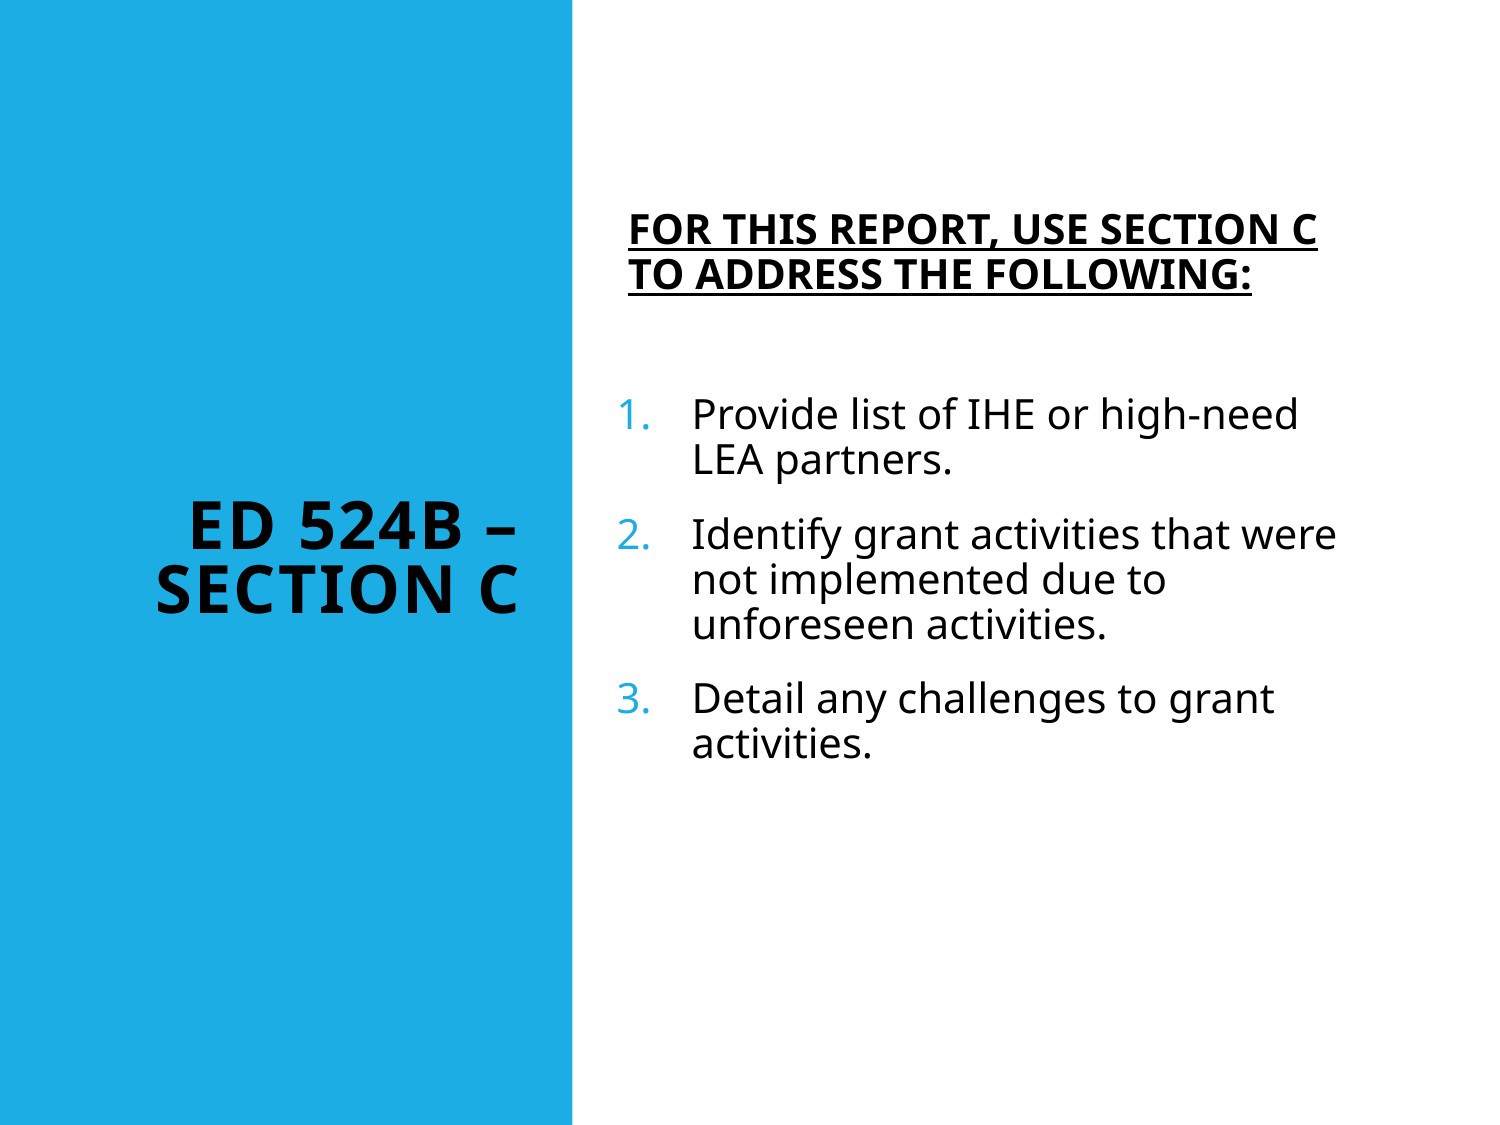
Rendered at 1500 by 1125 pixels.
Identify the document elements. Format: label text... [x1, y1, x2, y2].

list FOR THIS REPORT, USE SECTION C TO ADDRESS THE FOLLOWING: Provide list of IHE or high-need LEA partners. Identify grant activities that were not implemented due to unforeseen activities. Detail any challenges to grant activities. [609, 131, 1385, 993]
text_box [574, 0, 1500, 1125]
text_box [0, 0, 574, 1125]
title ED 524B – Section C [118, 131, 536, 993]
